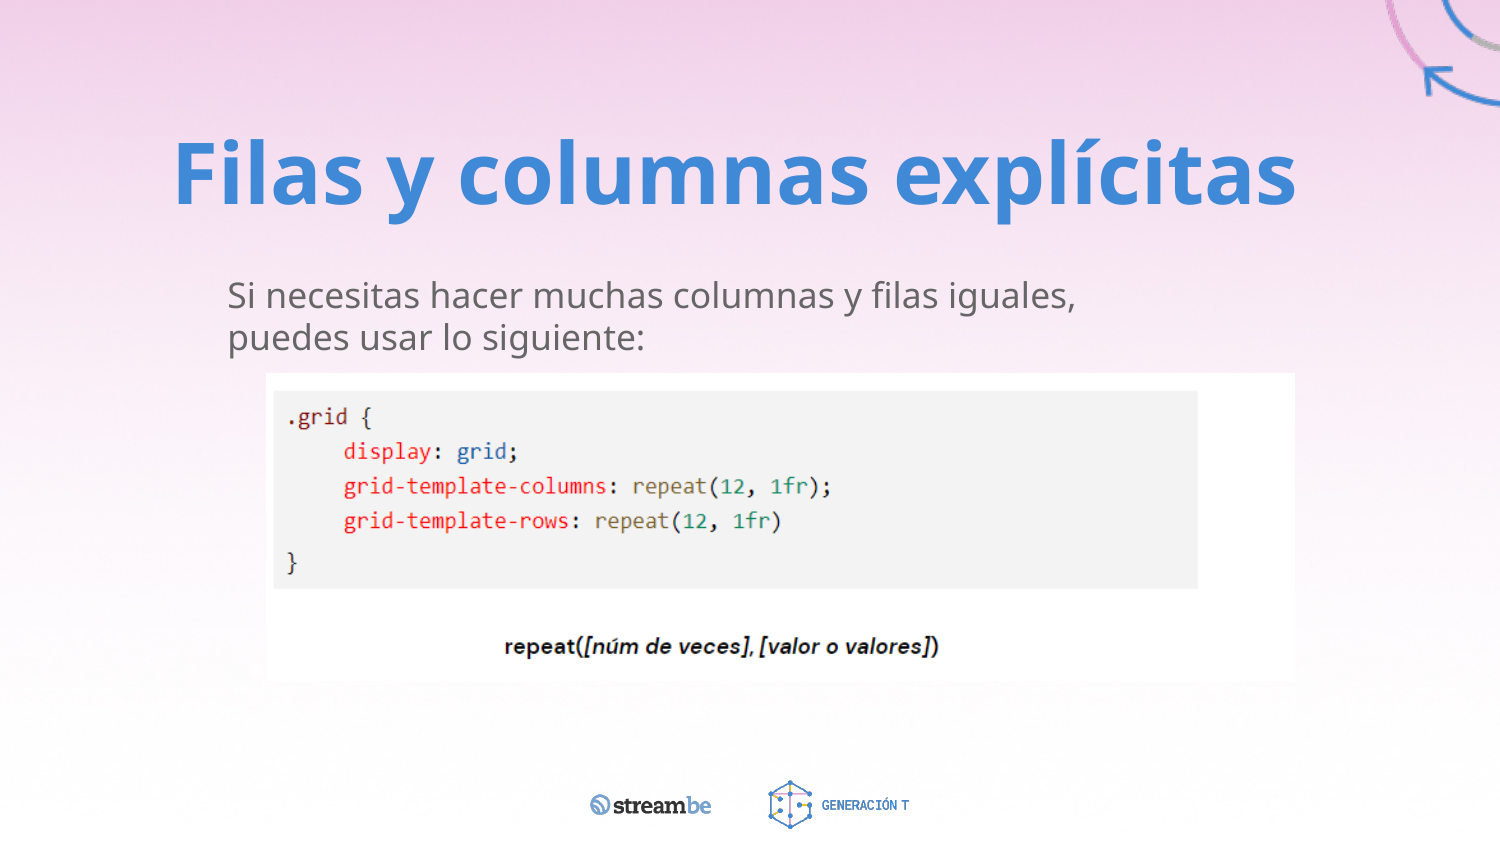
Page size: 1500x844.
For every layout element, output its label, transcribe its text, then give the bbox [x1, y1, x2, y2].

title Filas y columnas explícitas [123, 71, 1348, 229]
picture [0, 0, 1500, 844]
text_box Si necesitas hacer muchas columnas y filas iguales, puedes usar lo siguiente: [212, 265, 1216, 506]
